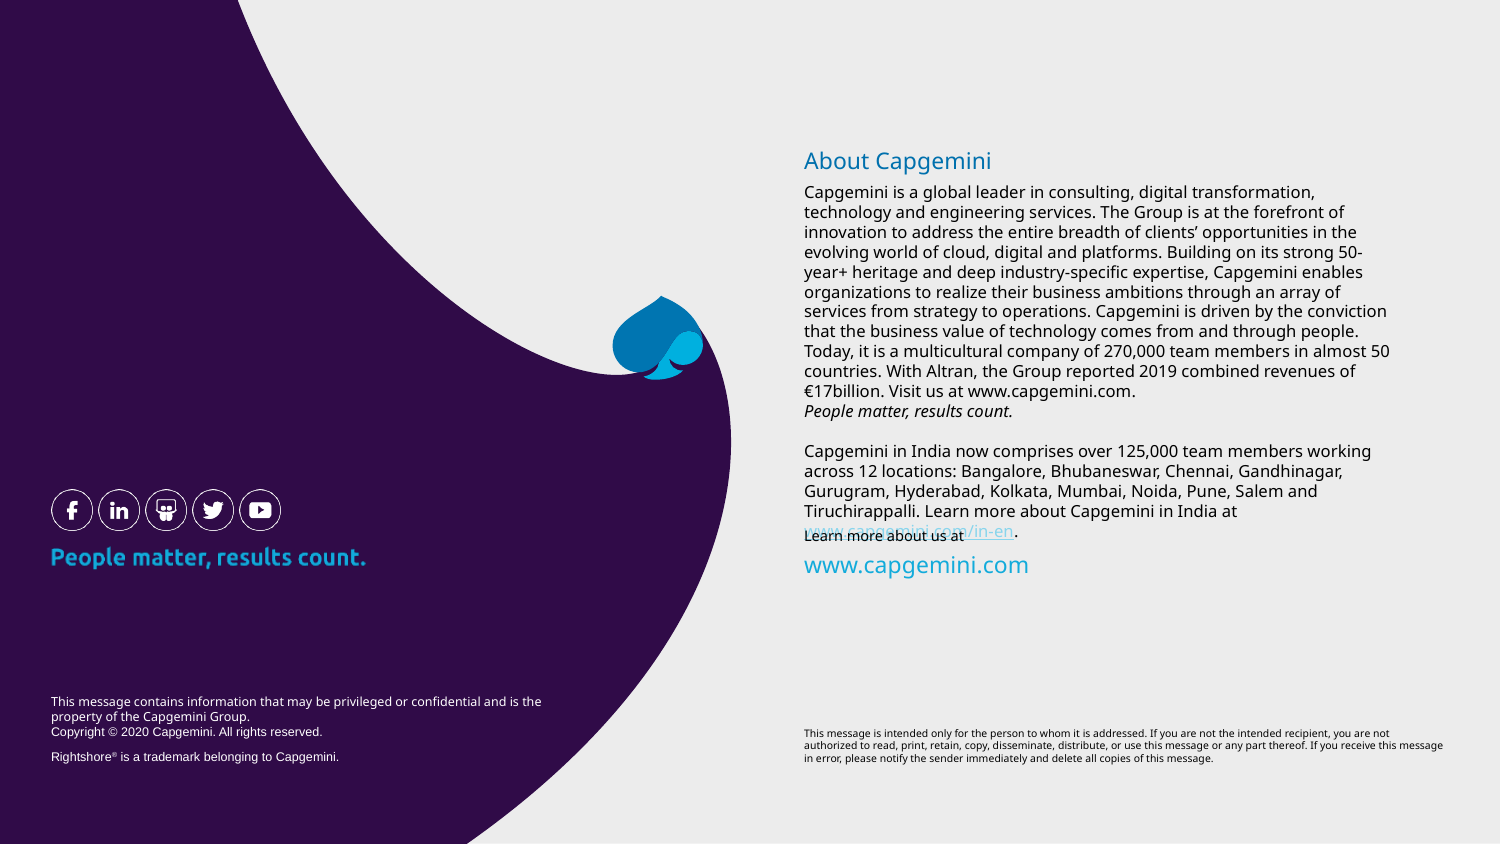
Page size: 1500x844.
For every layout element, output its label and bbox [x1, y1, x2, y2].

picture [192, 489, 234, 531]
picture [145, 489, 187, 531]
picture [98, 489, 140, 531]
picture [51, 489, 93, 531]
picture [239, 489, 281, 531]
picture [50, 545, 366, 571]
